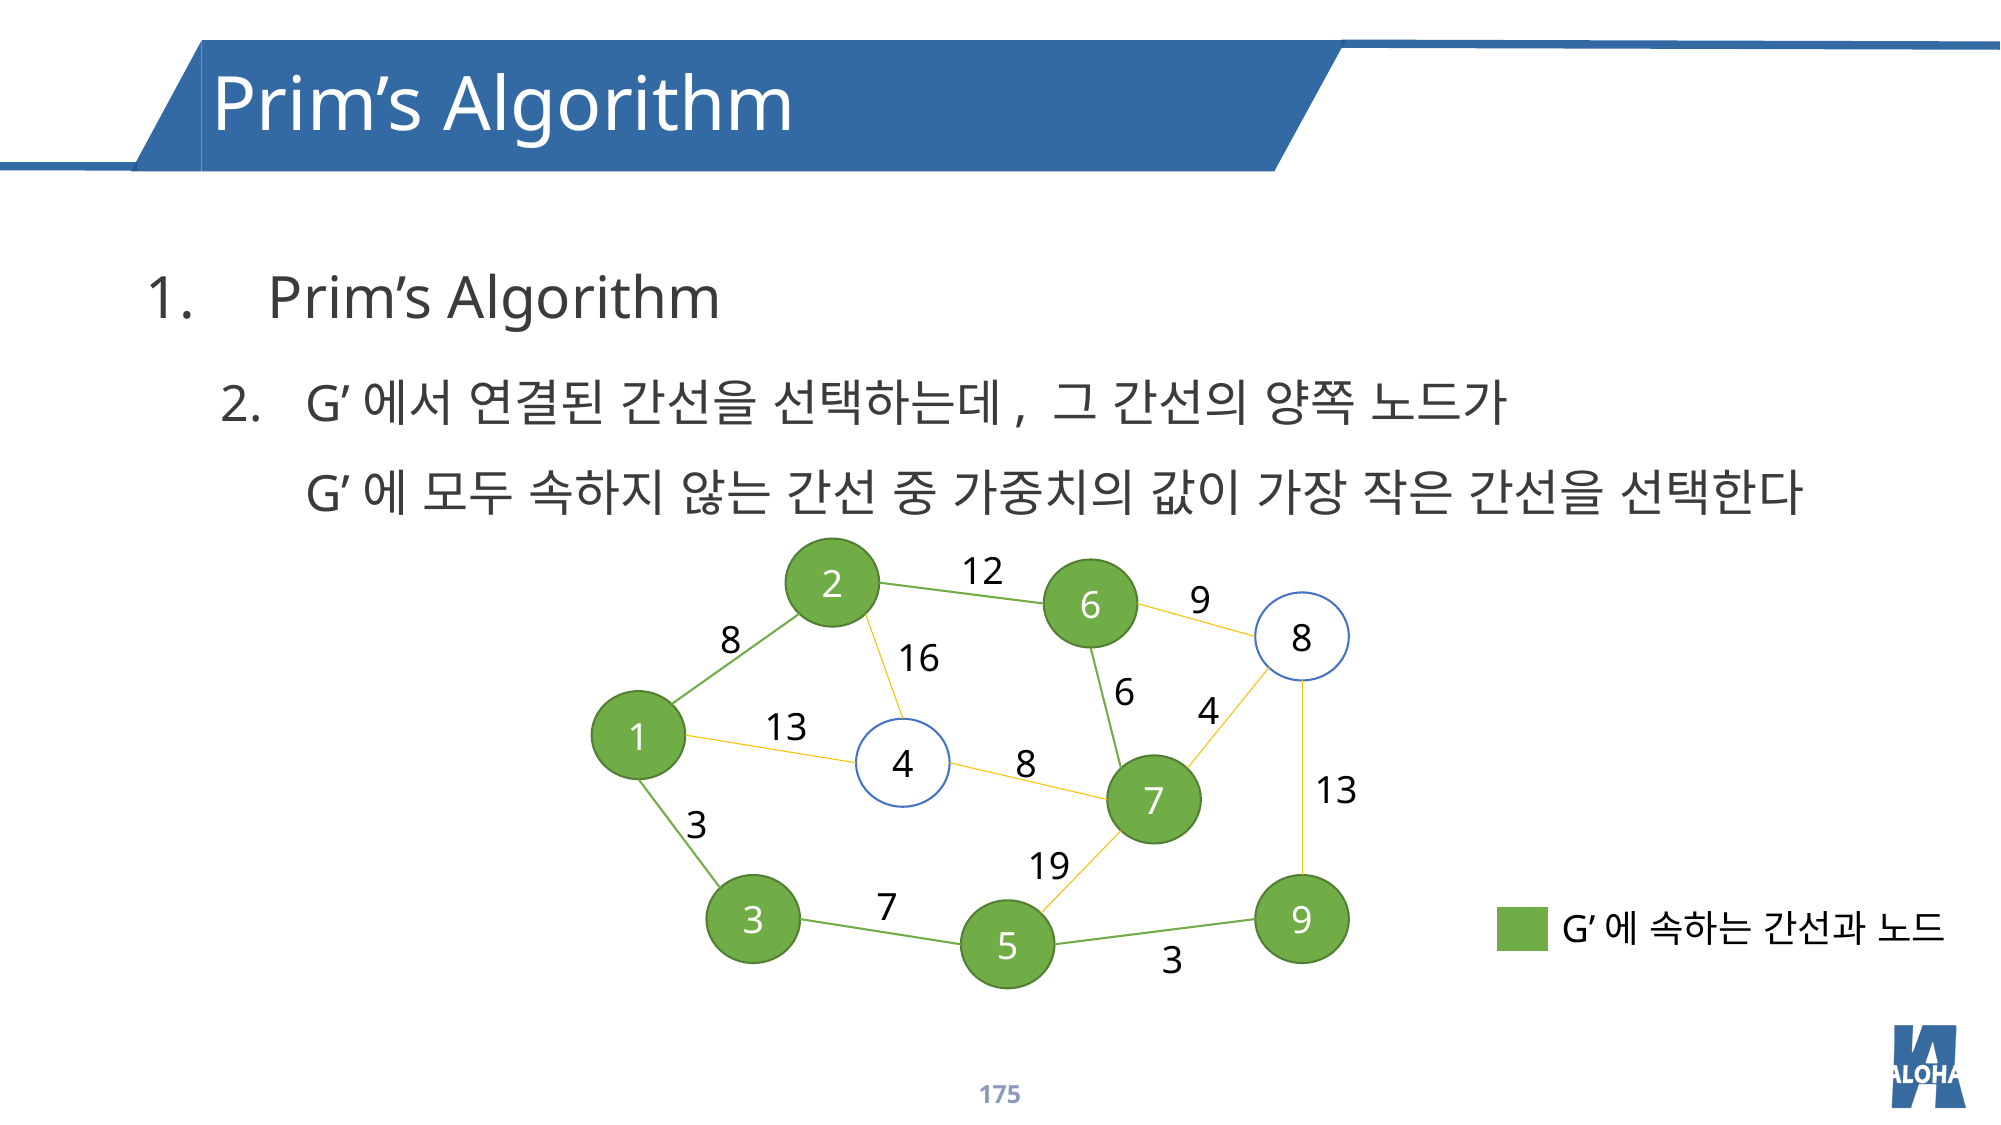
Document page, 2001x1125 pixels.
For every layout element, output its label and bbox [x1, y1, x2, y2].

list [196, 45, 1270, 168]
text_box [1494, 898, 1962, 958]
picture [1853, 1006, 2000, 1125]
list [130, 218, 1854, 1061]
slide_number [774, 1065, 1225, 1125]
text_box [591, 538, 1371, 990]
